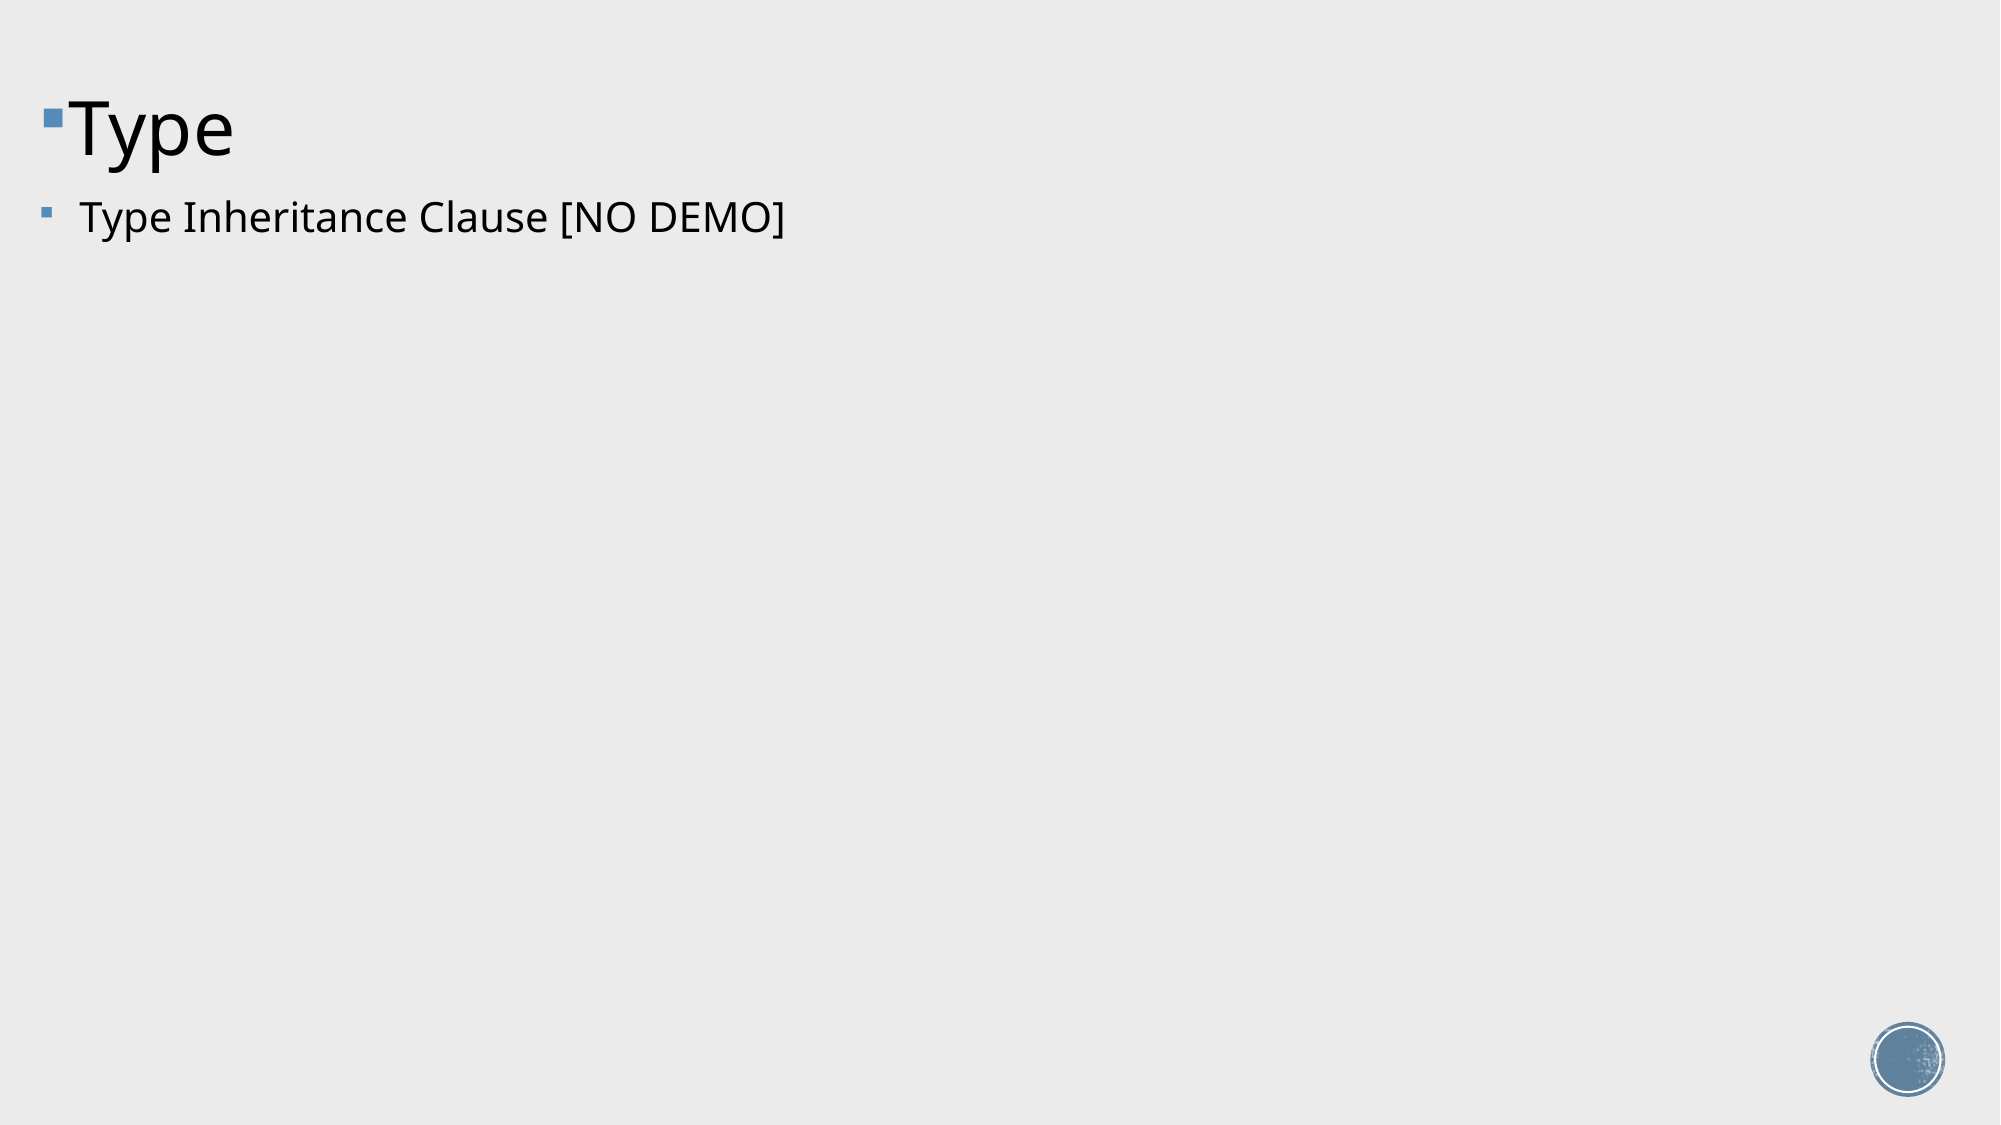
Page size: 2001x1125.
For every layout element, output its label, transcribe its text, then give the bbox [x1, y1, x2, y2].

list Type Type Inheritance Clause [NO DEMO] [23, 83, 1826, 1013]
